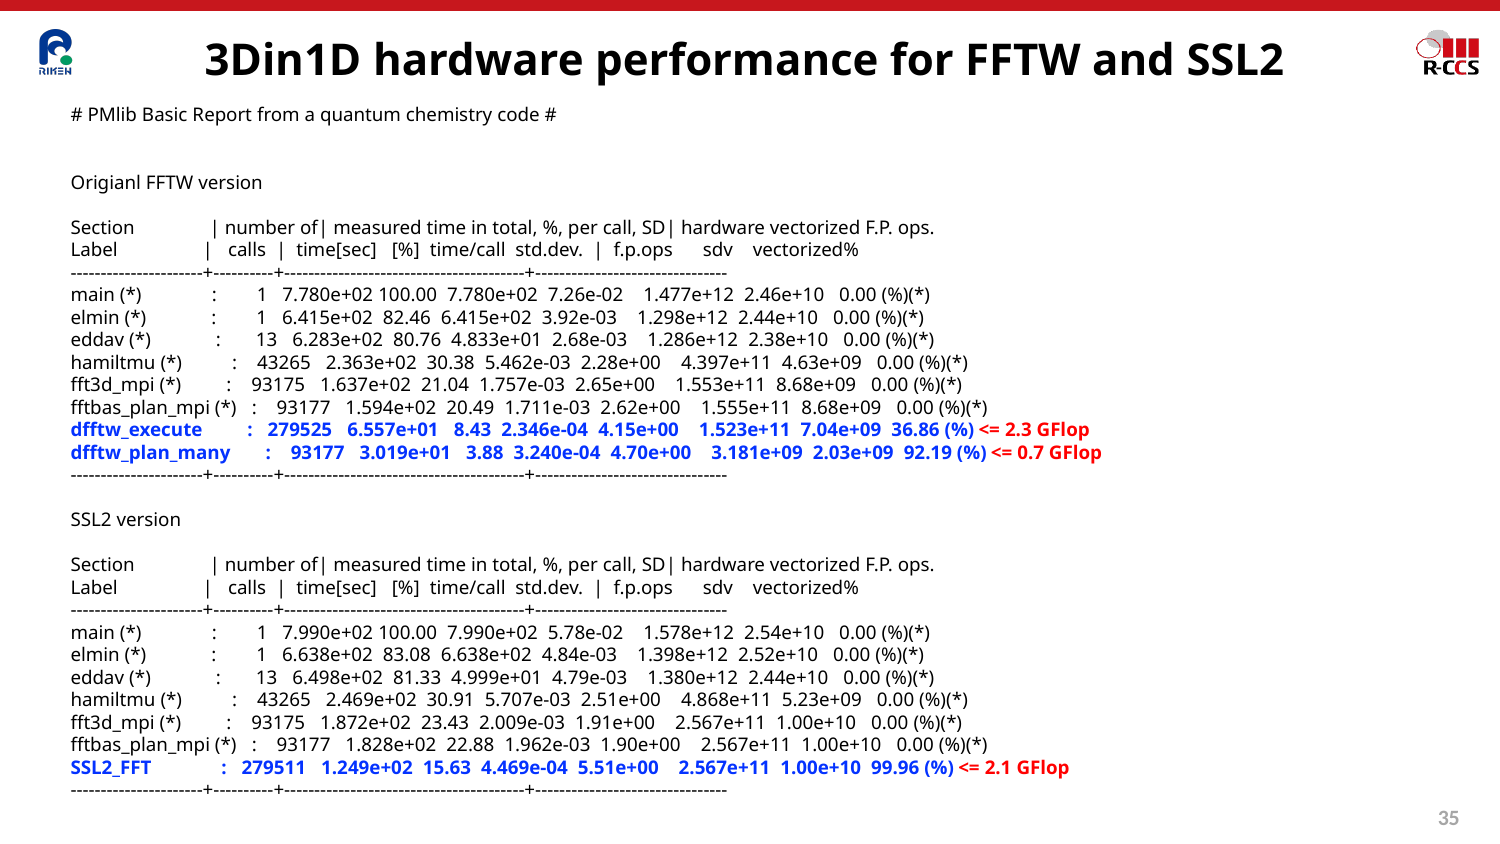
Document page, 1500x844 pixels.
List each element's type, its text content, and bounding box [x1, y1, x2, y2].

text_box # PMlib Basic Report from a quantum chemistry code # Origianl FFTW version Section | number of| measured time in total, %, per call, SD| hardware vectorized F.P. ops. Label | calls | time[sec] [%] time/call std.dev. | f.p.ops sdv vectorized% ----------------------+----------+----------------------------------------+-------------------------------- main (*) : 1 7.780e+02 100.00 7.780e+02 7.26e-02 1.477e+12 2.46e+10 0.00 (%)(*) elmin (*) : 1 6.415e+02 82.46 6.415e+02 3.92e-03 1.298e+12 2.44e+10 0.00 (%)(*) eddav (*) : 13 6.283e+02 80.76 4.833e+01 2.68e-03 1.286e+12 2.38e+10 0.00 (%)(*) hamiltmu (*) : 43265 2.363e+02 30.38 5.462e-03 2.28e+00 4.397e+11 4.63e+09 0.00 (%)(*) fft3d_mpi (*) : 93175 1.637e+02 21.04 1.757e-03 2.65e+00 1.553e+11 8.68e+09 0.00 (%)(*) fftbas_plan_mpi (*) : 93177 1.594e+02 20.49 1.711e-03 2.62e+00 1.555e+11 8.68e+09 0.00 (%)(*) dfftw_execute : 279525 6.557e+01 8.43 2.346e-04 4.15e+00 1.523e+11 7.04e+09 36.86 (%) <= 2.3 GFlop dfftw_plan_many : 93177 3.019e+01 3.88 3.240e-04 4.70e+00 3.181e+09 2.03e+09 92.19 (%) <= 0.7 GFlop ----------------------+----------+----------------------------------------+-------------------------------- SSL2 version Section | number of| measured time in total, %, per call, SD| hardware vectorized F.P. ops. Label | calls | time[sec] [%] time/call std.dev. | f.p.ops sdv vectorized% ----------------------+----------+----------------------------------------+-------------------------------- main (*) : 1 7.990e+02 100.00 7.990e+02 5.78e-02 1.578e+12 2.54e+10 0.00 (%)(*) elmin (*) : 1 6.638e+02 83.08 6.638e+02 4.84e-03 1.398e+12 2.52e+10 0.00 (%)(*) eddav (*) : 13 6.498e+02 81.33 4.999e+01 4.79e-03 1.380e+12 2.44e+10 0.00 (%)(*) hamiltmu (*) : 43265 2.469e+02 30.91 5.707e-03 2.51e+00 4.868e+11 5.23e+09 0.00 (%)(*) fft3d_mpi (*) : 93175 1.872e+02 23.43 2.009e-03 1.91e+00 2.567e+11 1.00e+10 0.00 (%)(*) fftbas_plan_mpi (*) : 93177 1.828e+02 22.88 1.962e-03 1.90e+00 2.567e+11 1.00e+10 0.00 (%)(*) SSL2_FFT : 279511 1.249e+02 15.63 4.469e-04 5.51e+00 2.567e+11 1.00e+10 99.96 (%) <= 2.1 GFlop ----------------------+----------+----------------------------------------+-------------------------------- [55, 95, 1434, 808]
slide_number 34 [1129, 795, 1468, 839]
picture [1416, 29, 1479, 75]
picture [39, 29, 78, 75]
title 3Din1D hardware performance for FFTW and SSL2 [78, 24, 1411, 90]
